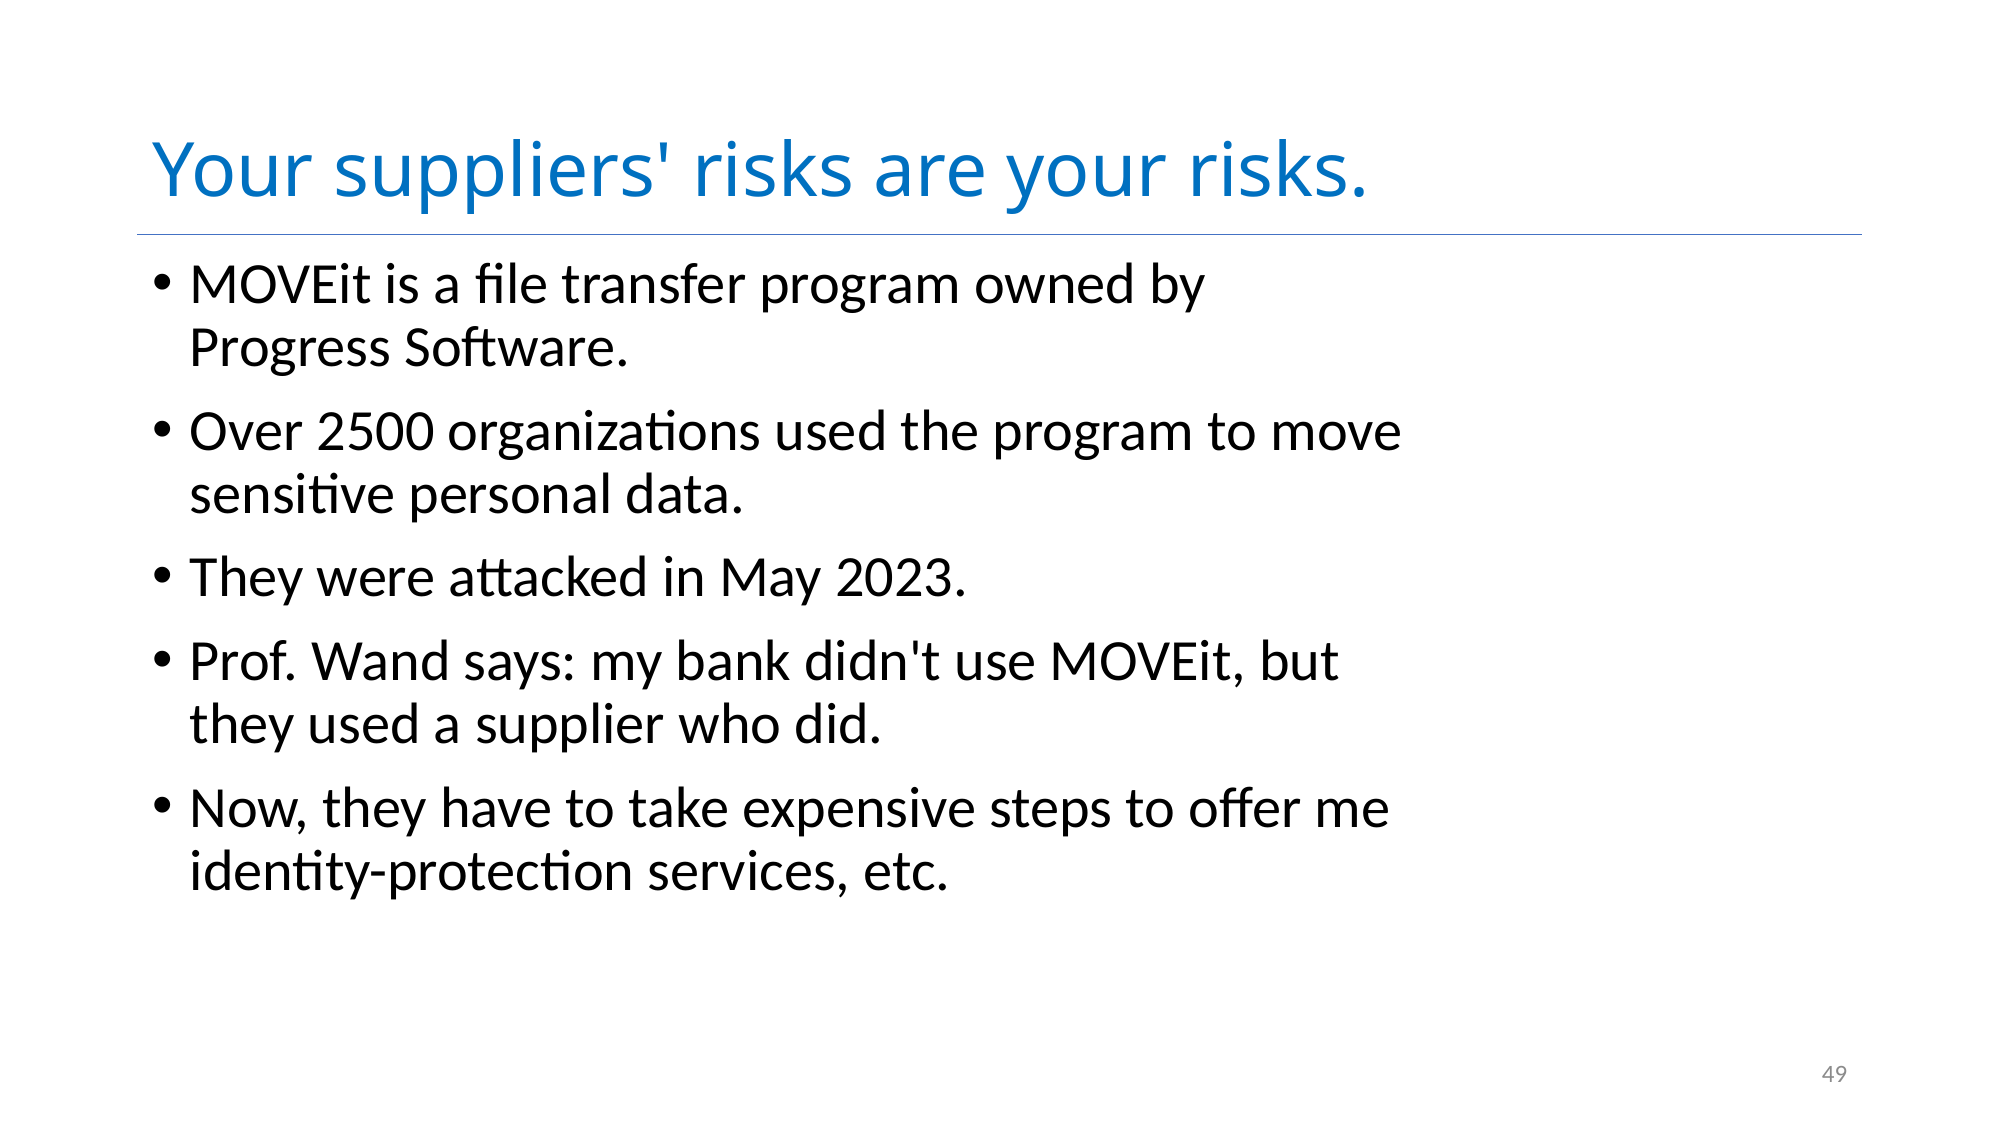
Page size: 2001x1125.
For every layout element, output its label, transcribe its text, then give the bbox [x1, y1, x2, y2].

list MOVEit is a file transfer program owned by Progress Software. Over 2500 organizations used the program to move sensitive personal data. They were attacked in May 2023. Prof. Wand says: my bank didn't use MOVEit, but they used a supplier who did. Now, they have to take expensive steps to offer me identity-protection services, etc. [137, 246, 1432, 960]
slide_number 49 [1412, 1042, 1863, 1103]
title Your suppliers' risks are your risks. [137, 3, 1863, 221]
